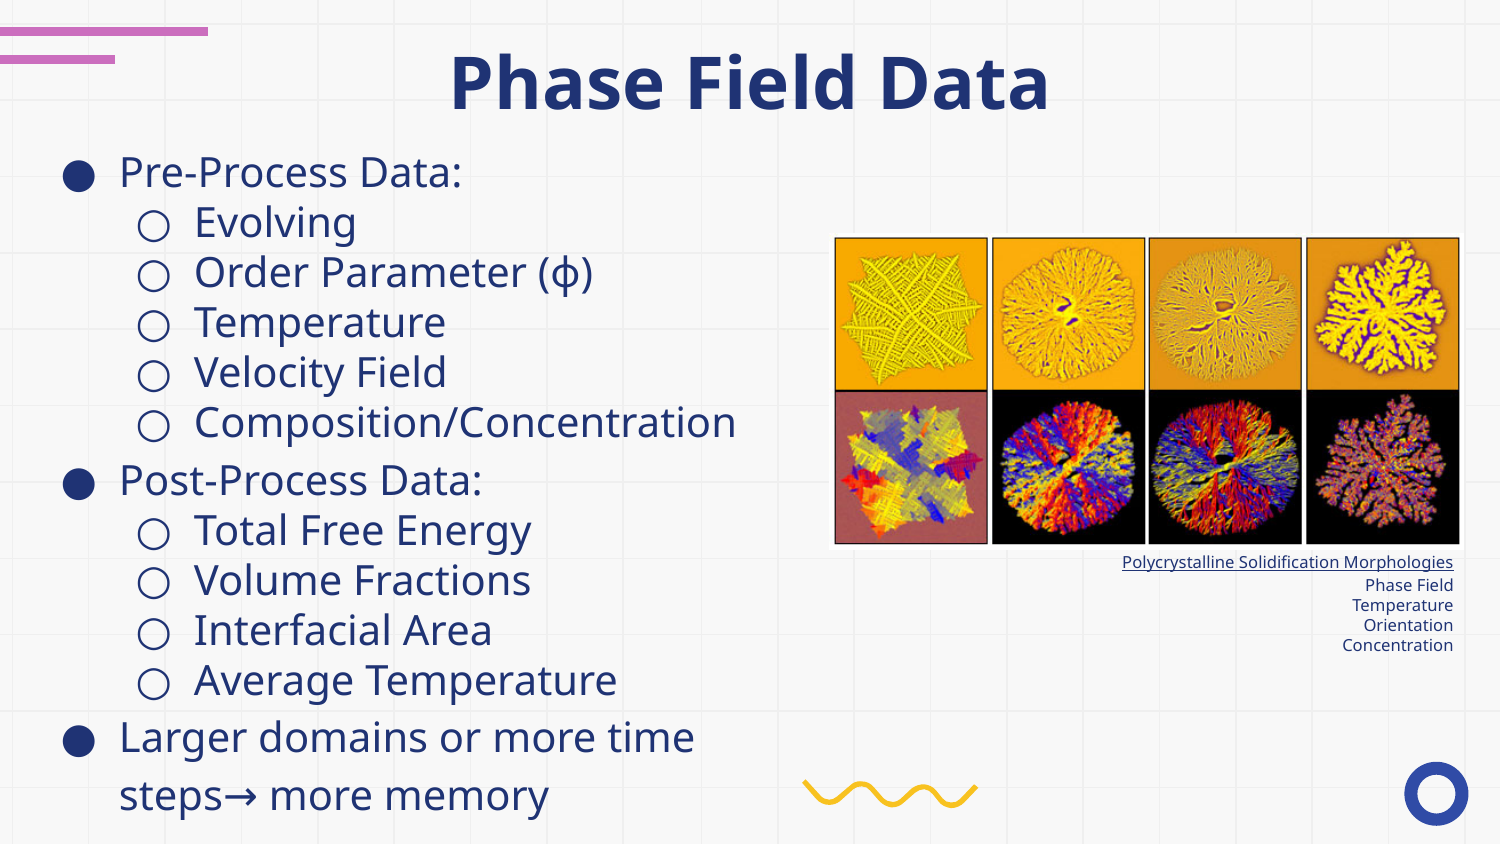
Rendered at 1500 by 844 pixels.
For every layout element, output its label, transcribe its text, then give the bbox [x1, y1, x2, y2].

text_box Polycrystalline Solidification Morphologies Phase Field Temperature Orientation Concentration [932, 537, 1469, 686]
subtitle Pre-Process Data: Evolving Order Parameter (ɸ) Temperature Velocity Field Composition/Concentration Post-Process Data: Total Free Energy Volume Fractions Interfacial Area Average Temperature Larger domains or more time steps→ more memory [29, 123, 803, 821]
picture [828, 233, 1464, 551]
title Phase Field Data [416, 17, 1084, 144]
